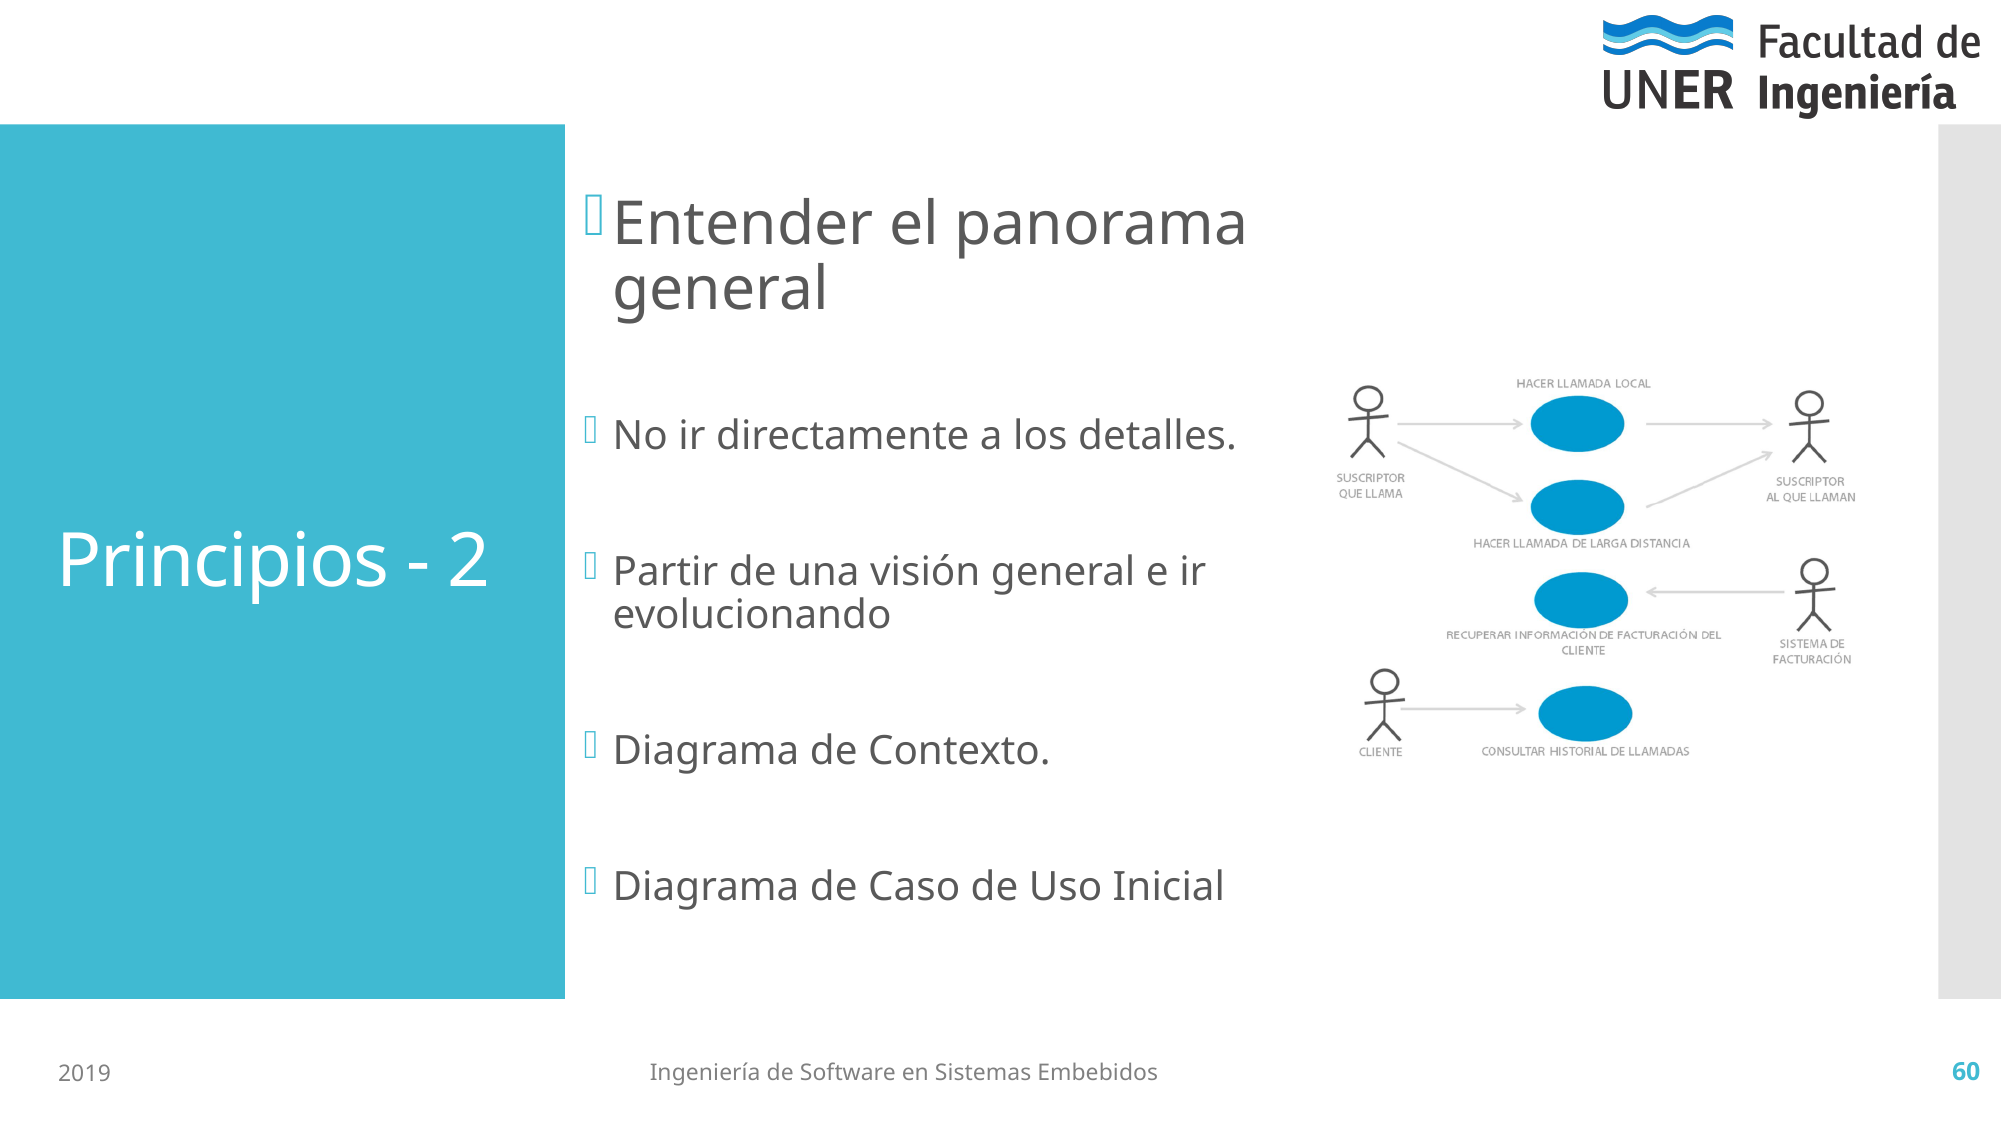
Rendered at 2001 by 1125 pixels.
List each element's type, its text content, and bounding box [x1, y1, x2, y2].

picture [1587, 0, 1996, 134]
slide_number 60 [1744, 1042, 1996, 1103]
picture [1277, 373, 1917, 764]
footer Ingeniería de Software en Sistemas Embebidos [634, 1042, 1605, 1103]
slide_number 2019 [43, 1042, 493, 1103]
title Principios - 2 [41, 184, 525, 940]
list Entender el panorama general No ir directamente a los detalles. Partir de una visión general e ir evolucionando Diagrama de Contexto. Diagrama de Caso de Uso Inicial [568, 184, 1372, 917]
